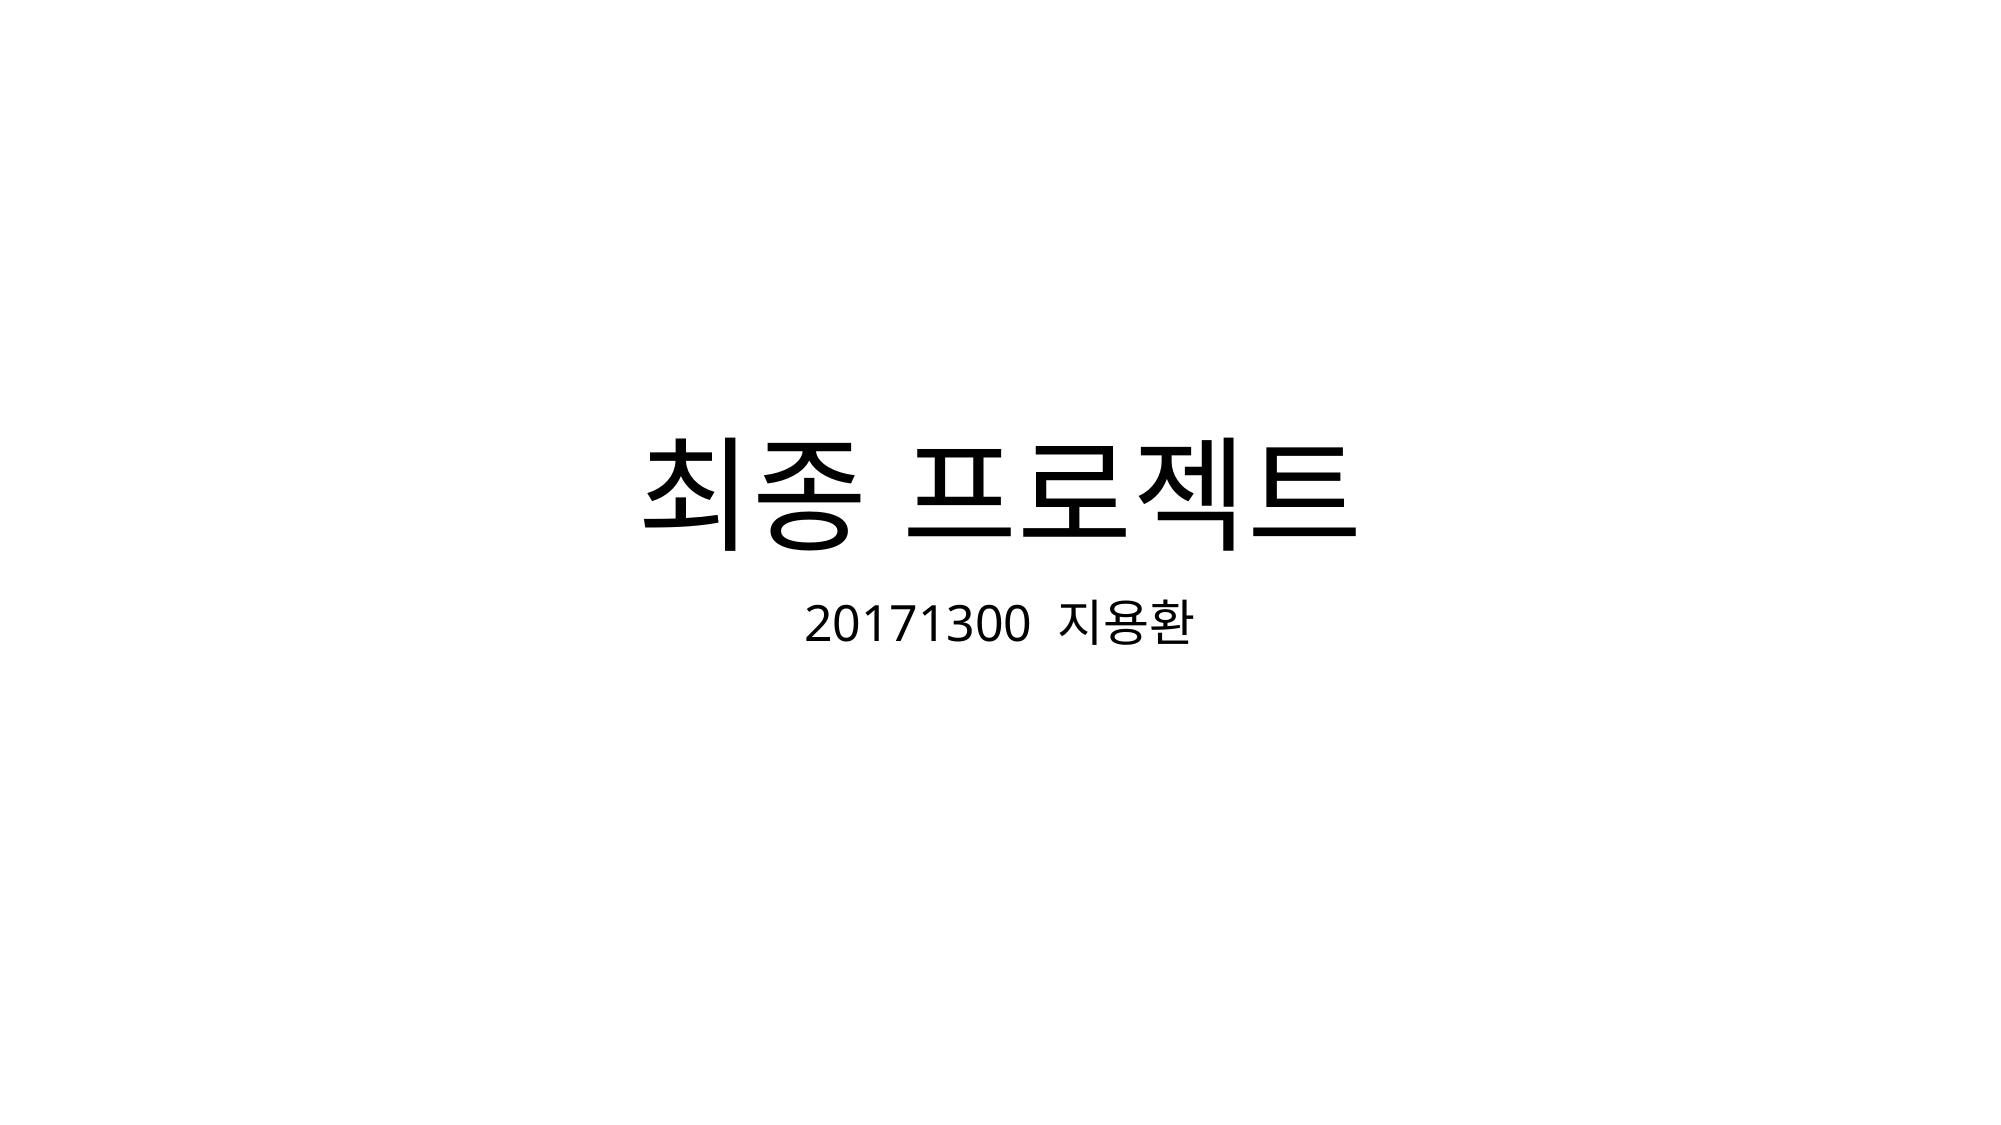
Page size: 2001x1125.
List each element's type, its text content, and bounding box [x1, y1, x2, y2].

title 최종 프로젝트 [249, 184, 1750, 576]
subtitle 20171300 지용환 [249, 590, 1750, 863]
